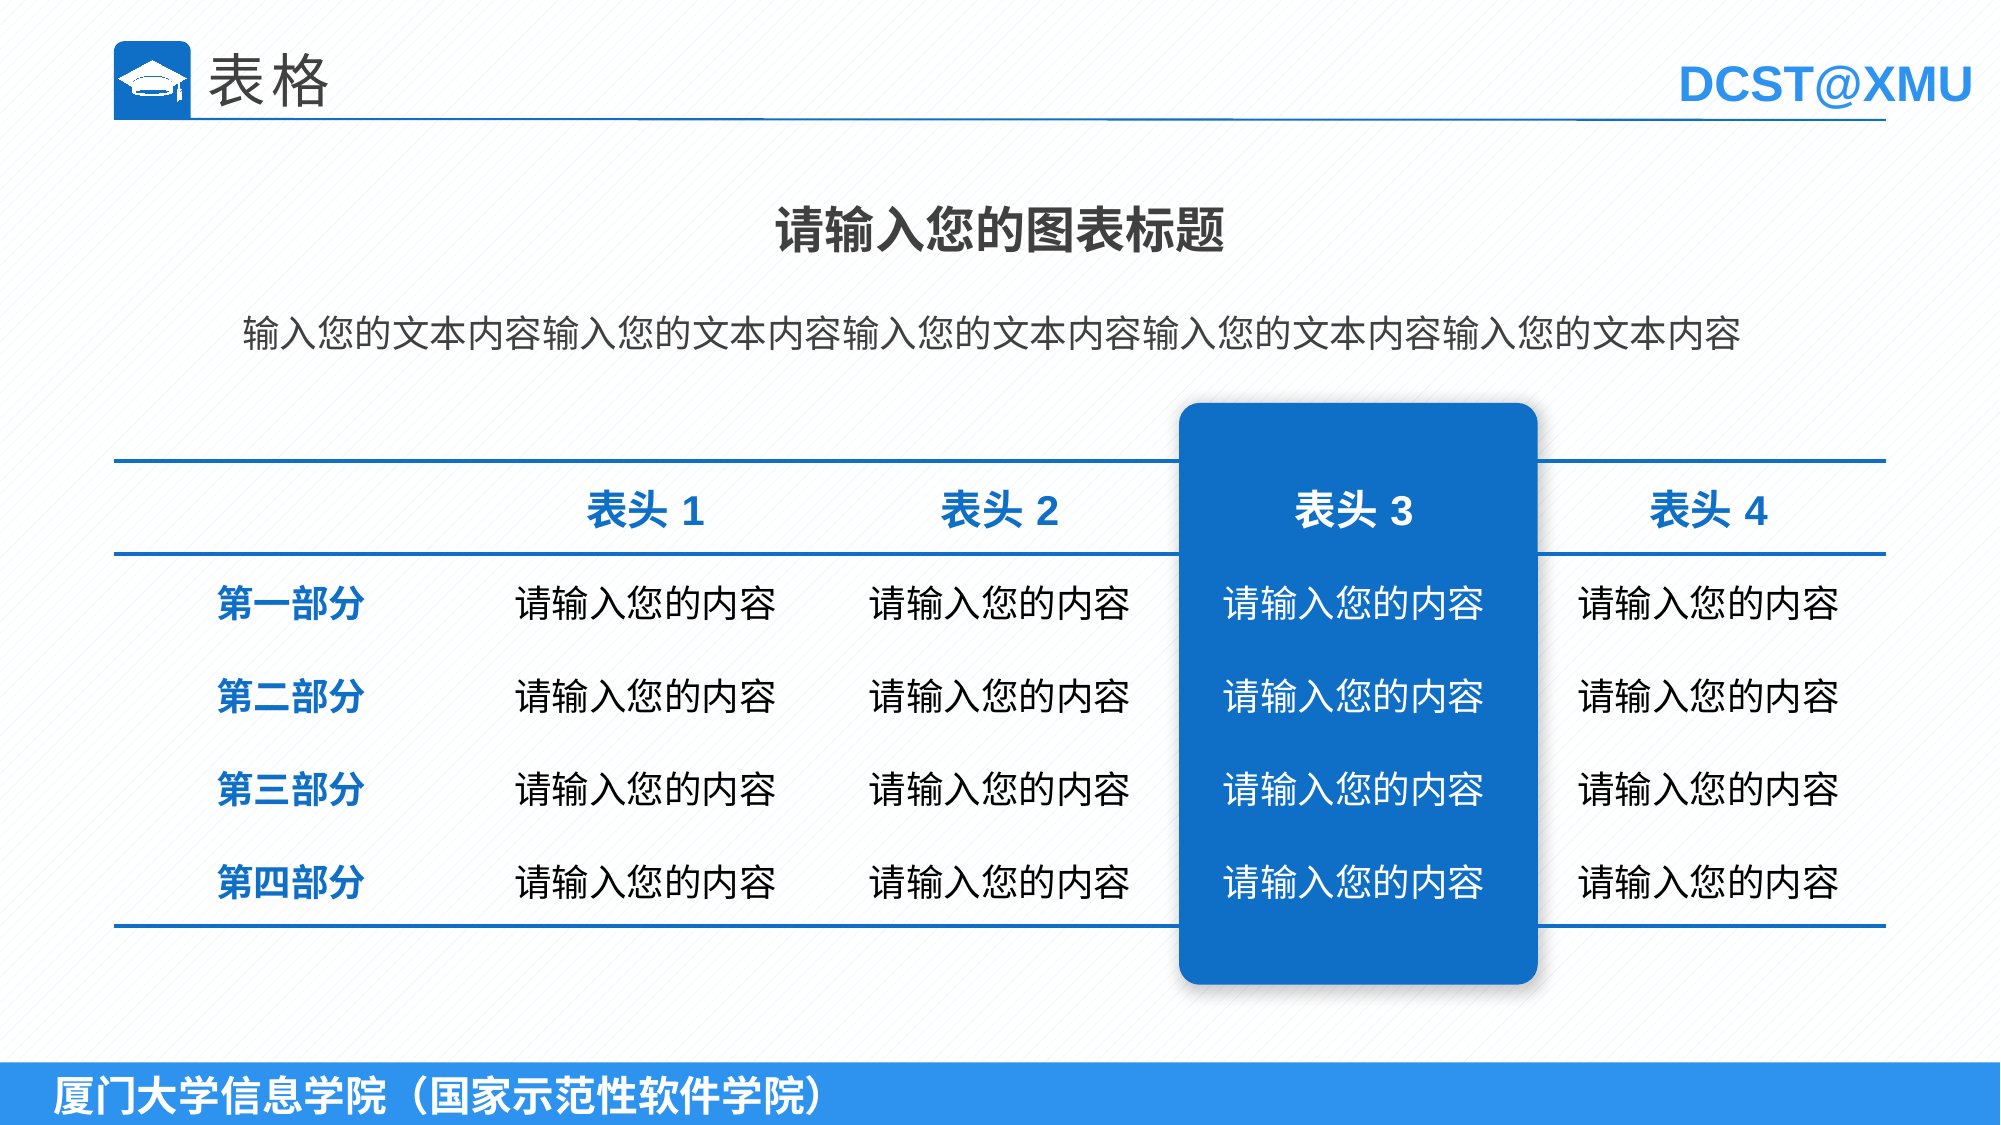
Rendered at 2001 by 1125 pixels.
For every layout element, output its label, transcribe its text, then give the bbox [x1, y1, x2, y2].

table_cell 请输入您的内容 [1531, 556, 1886, 647]
table_cell 请输入您的内容 [1177, 740, 1531, 833]
table_cell 请输入您的内容 [468, 833, 823, 924]
table_cell 第二部分 [114, 647, 468, 740]
table_cell 请输入您的内容 [1531, 647, 1886, 740]
table_cell 请输入您的内容 [468, 740, 823, 833]
table_header [114, 463, 468, 552]
table_cell 请输入您的内容 [1531, 833, 1886, 924]
table_cell 请输入您的内容 [823, 647, 1177, 740]
table_header 表头2 [823, 463, 1177, 552]
table_cell 请输入您的内容 [468, 647, 823, 740]
table_cell 请输入您的内容 [823, 833, 1177, 924]
table_header 表头4 [1531, 463, 1886, 552]
table_cell 第一部分 [114, 556, 468, 647]
list 表格 [192, 36, 1289, 187]
text_box [1178, 401, 1539, 459]
table_cell 请输入您的内容 [1531, 740, 1886, 833]
table_cell 请输入您的内容 [1177, 556, 1531, 647]
text_box [1178, 928, 1539, 986]
table_cell 请输入您的内容 [1177, 647, 1531, 740]
table_cell 请输入您的内容 [1177, 833, 1531, 924]
table_header 表头1 [468, 463, 823, 552]
table_cell 请输入您的内容 [468, 556, 823, 647]
table_cell 请输入您的内容 [823, 556, 1177, 647]
text_box 输入您的文本内容输入您的文本内容输入您的文本内容输入您的文本内容输入您的文本内容 [154, 289, 1846, 363]
table_cell 请输入您的内容 [823, 740, 1177, 833]
table_cell 第三部分 [114, 740, 468, 833]
table_cell 第四部分 [114, 833, 468, 924]
text_box 请输入您的图表标题 [742, 191, 1257, 267]
table_header 表头3 [1177, 463, 1531, 552]
